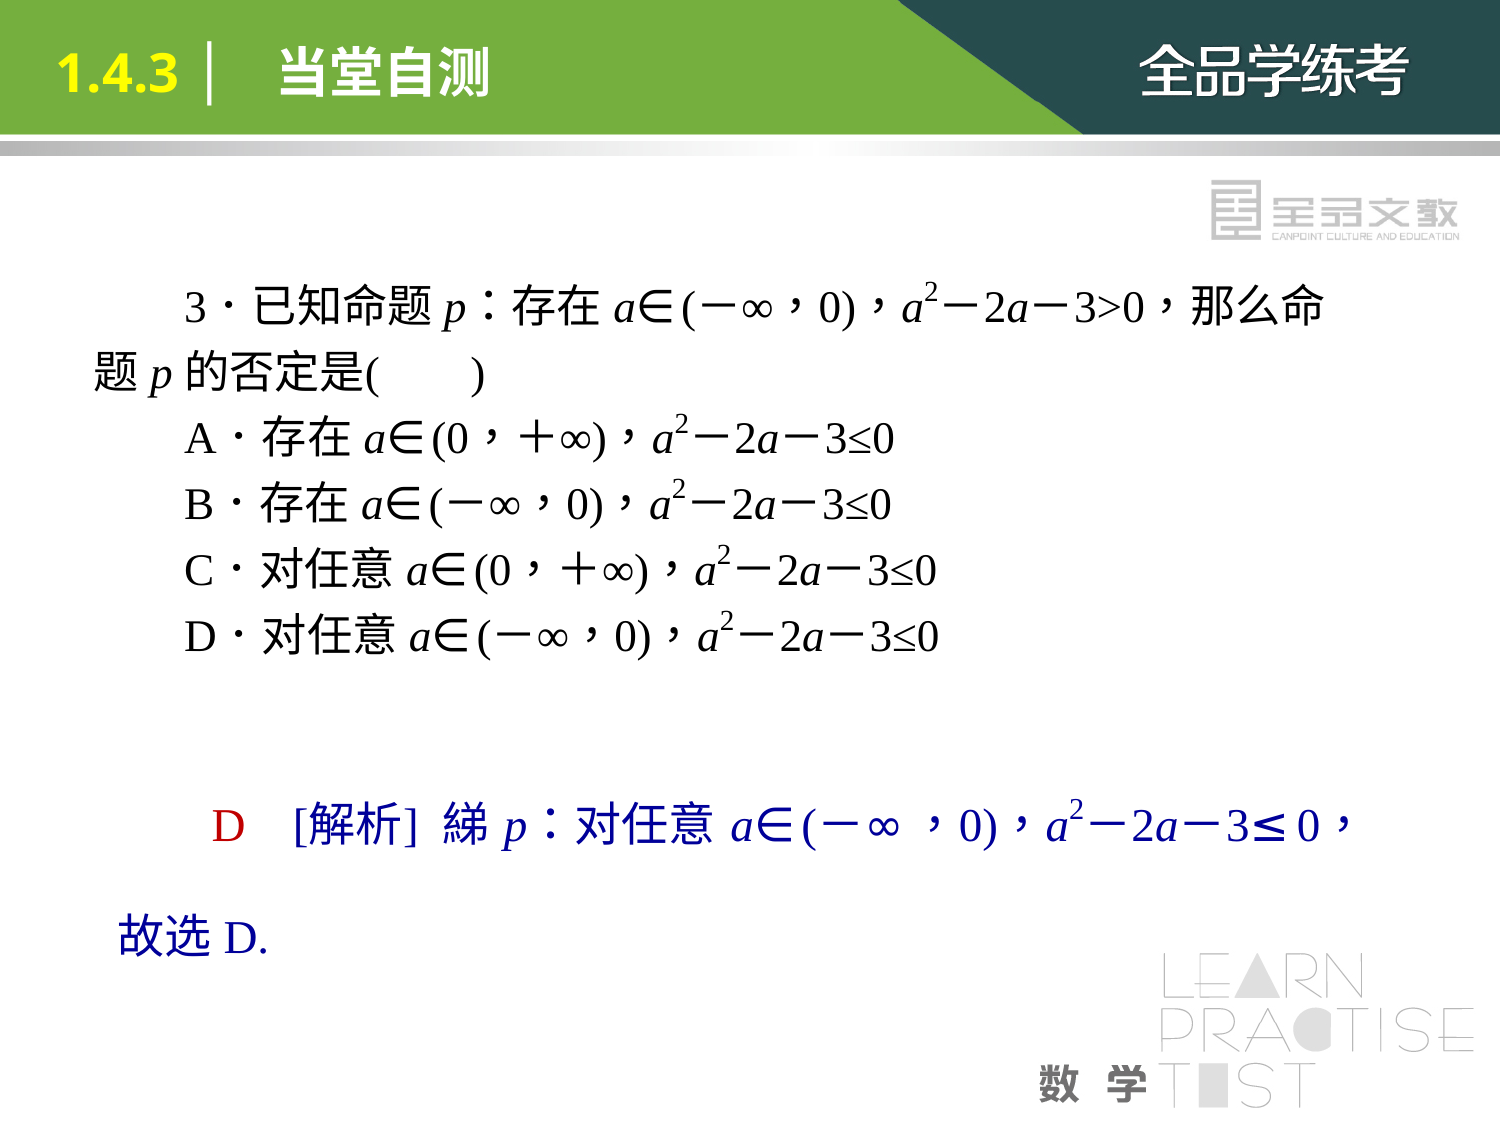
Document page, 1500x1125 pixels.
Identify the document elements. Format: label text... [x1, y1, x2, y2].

text_box 1.4.3 │ 当堂自测 [41, 30, 1057, 111]
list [93, 269, 1402, 865]
picture [0, 0, 1500, 1125]
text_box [116, 761, 1369, 1125]
